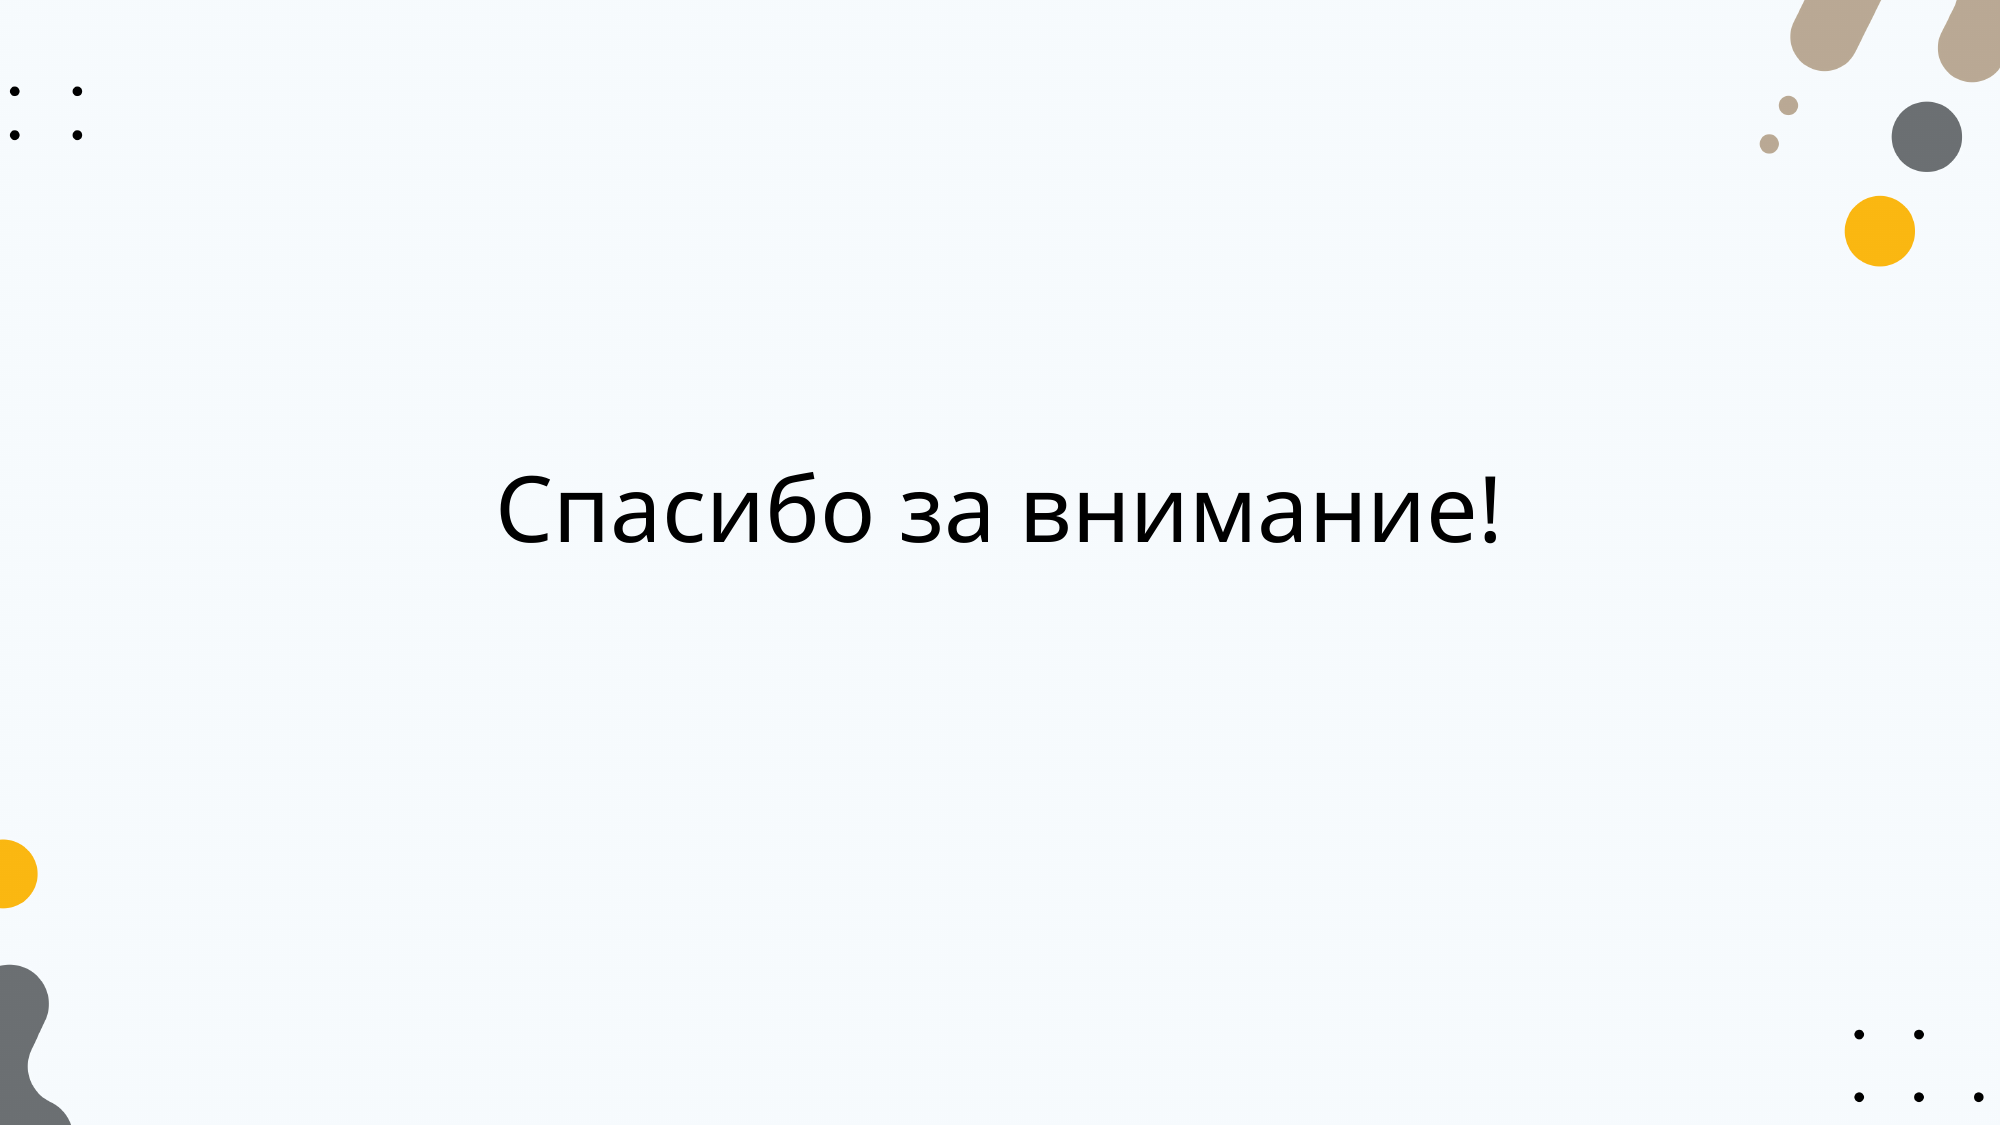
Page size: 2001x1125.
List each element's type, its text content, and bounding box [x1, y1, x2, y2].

title Спасибо за внимание! [137, 448, 1863, 577]
picture [0, 0, 2000, 1125]
